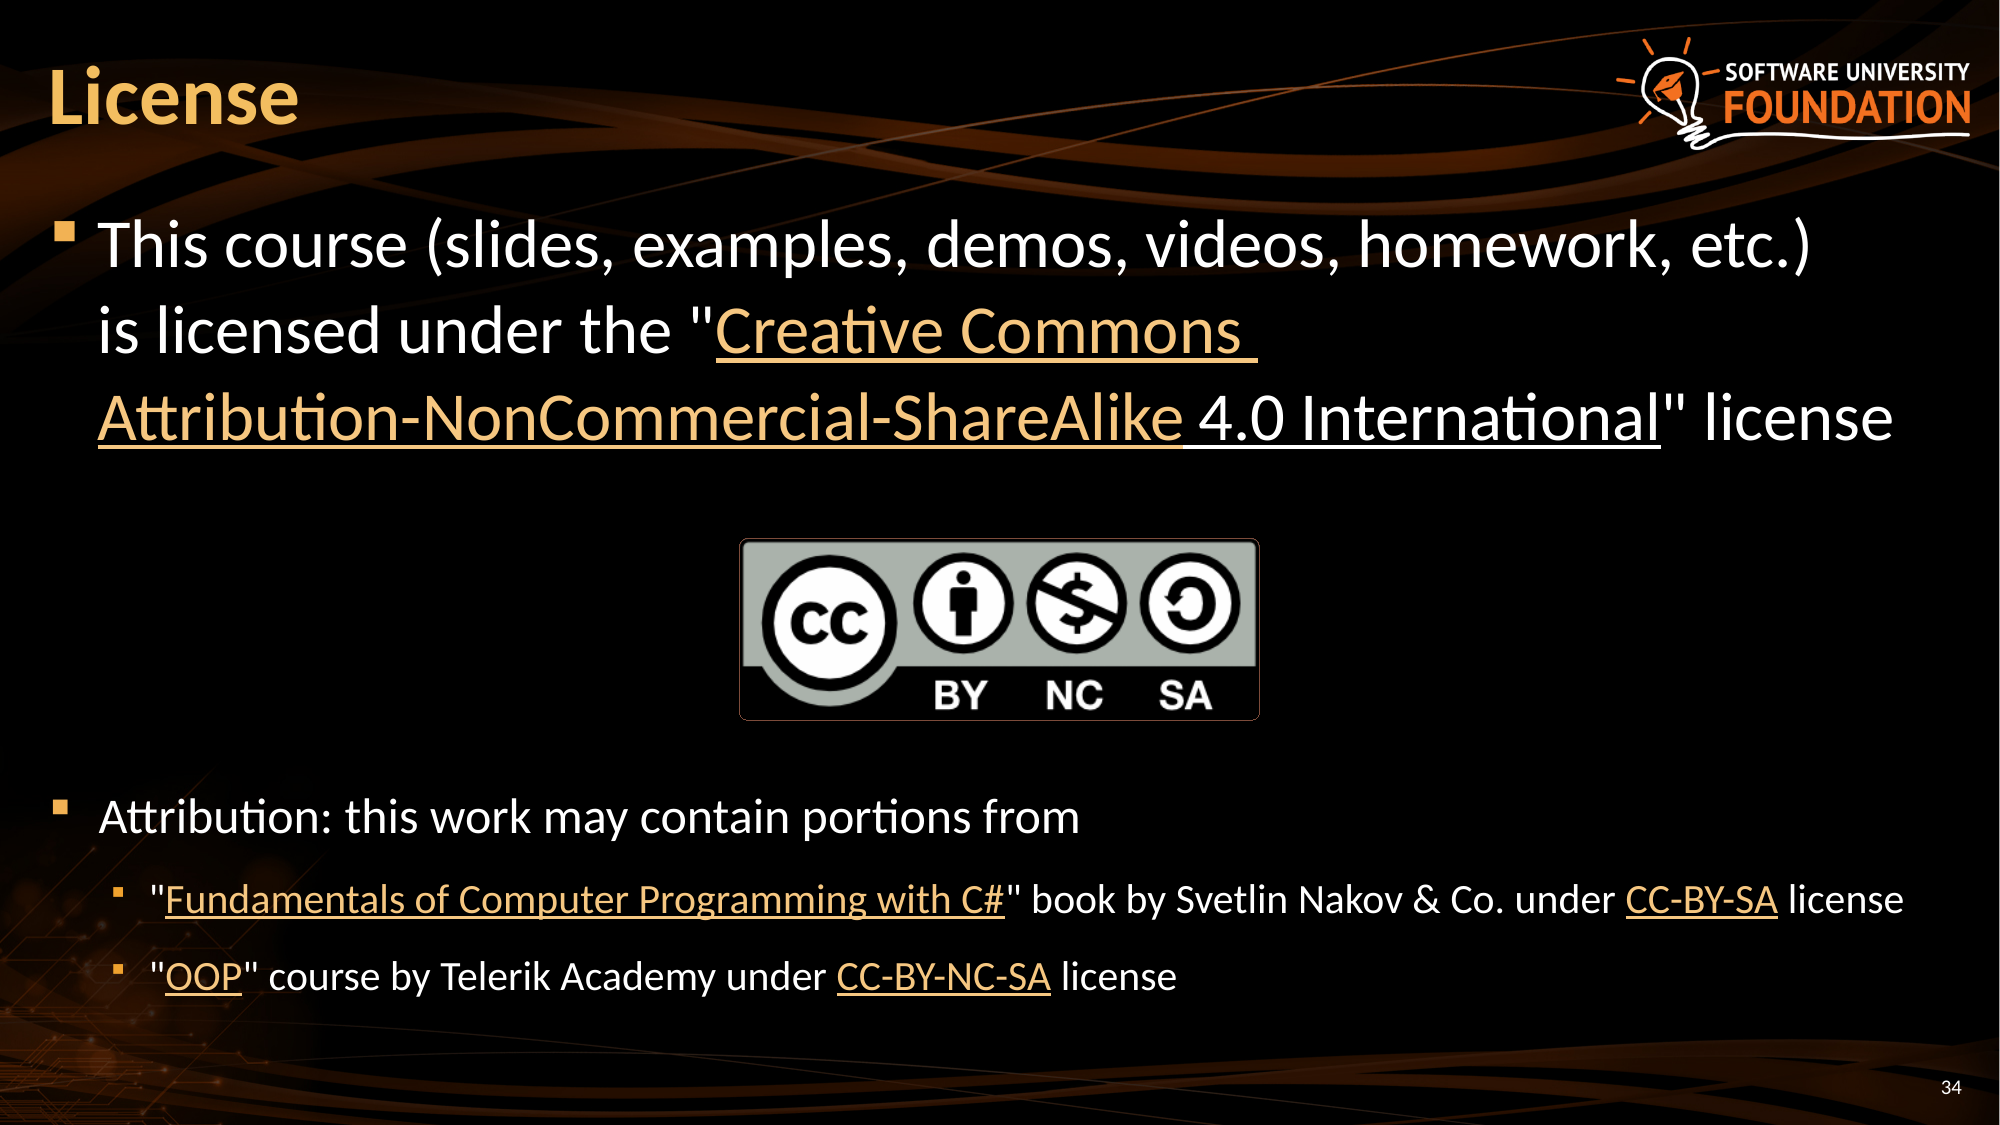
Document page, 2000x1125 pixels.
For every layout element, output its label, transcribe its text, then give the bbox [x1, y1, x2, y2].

list This course (slides, examples, demos, videos, homework, etc.) is licensed under the "Creative Commons Attribution-NonCommercial-ShareAlike 4.0 International" license [31, 188, 1968, 484]
list Attribution: this work may contain portions from "Fundamentals of Computer Programming with C#" book by Svetlin Nakov & Co. under CC-BY-SA license "OOP" course by Telerik Academy under CC-BY-NC-SA license [30, 774, 1968, 1103]
title License [30, 6, 1602, 189]
picture [0, 0, 2000, 1125]
